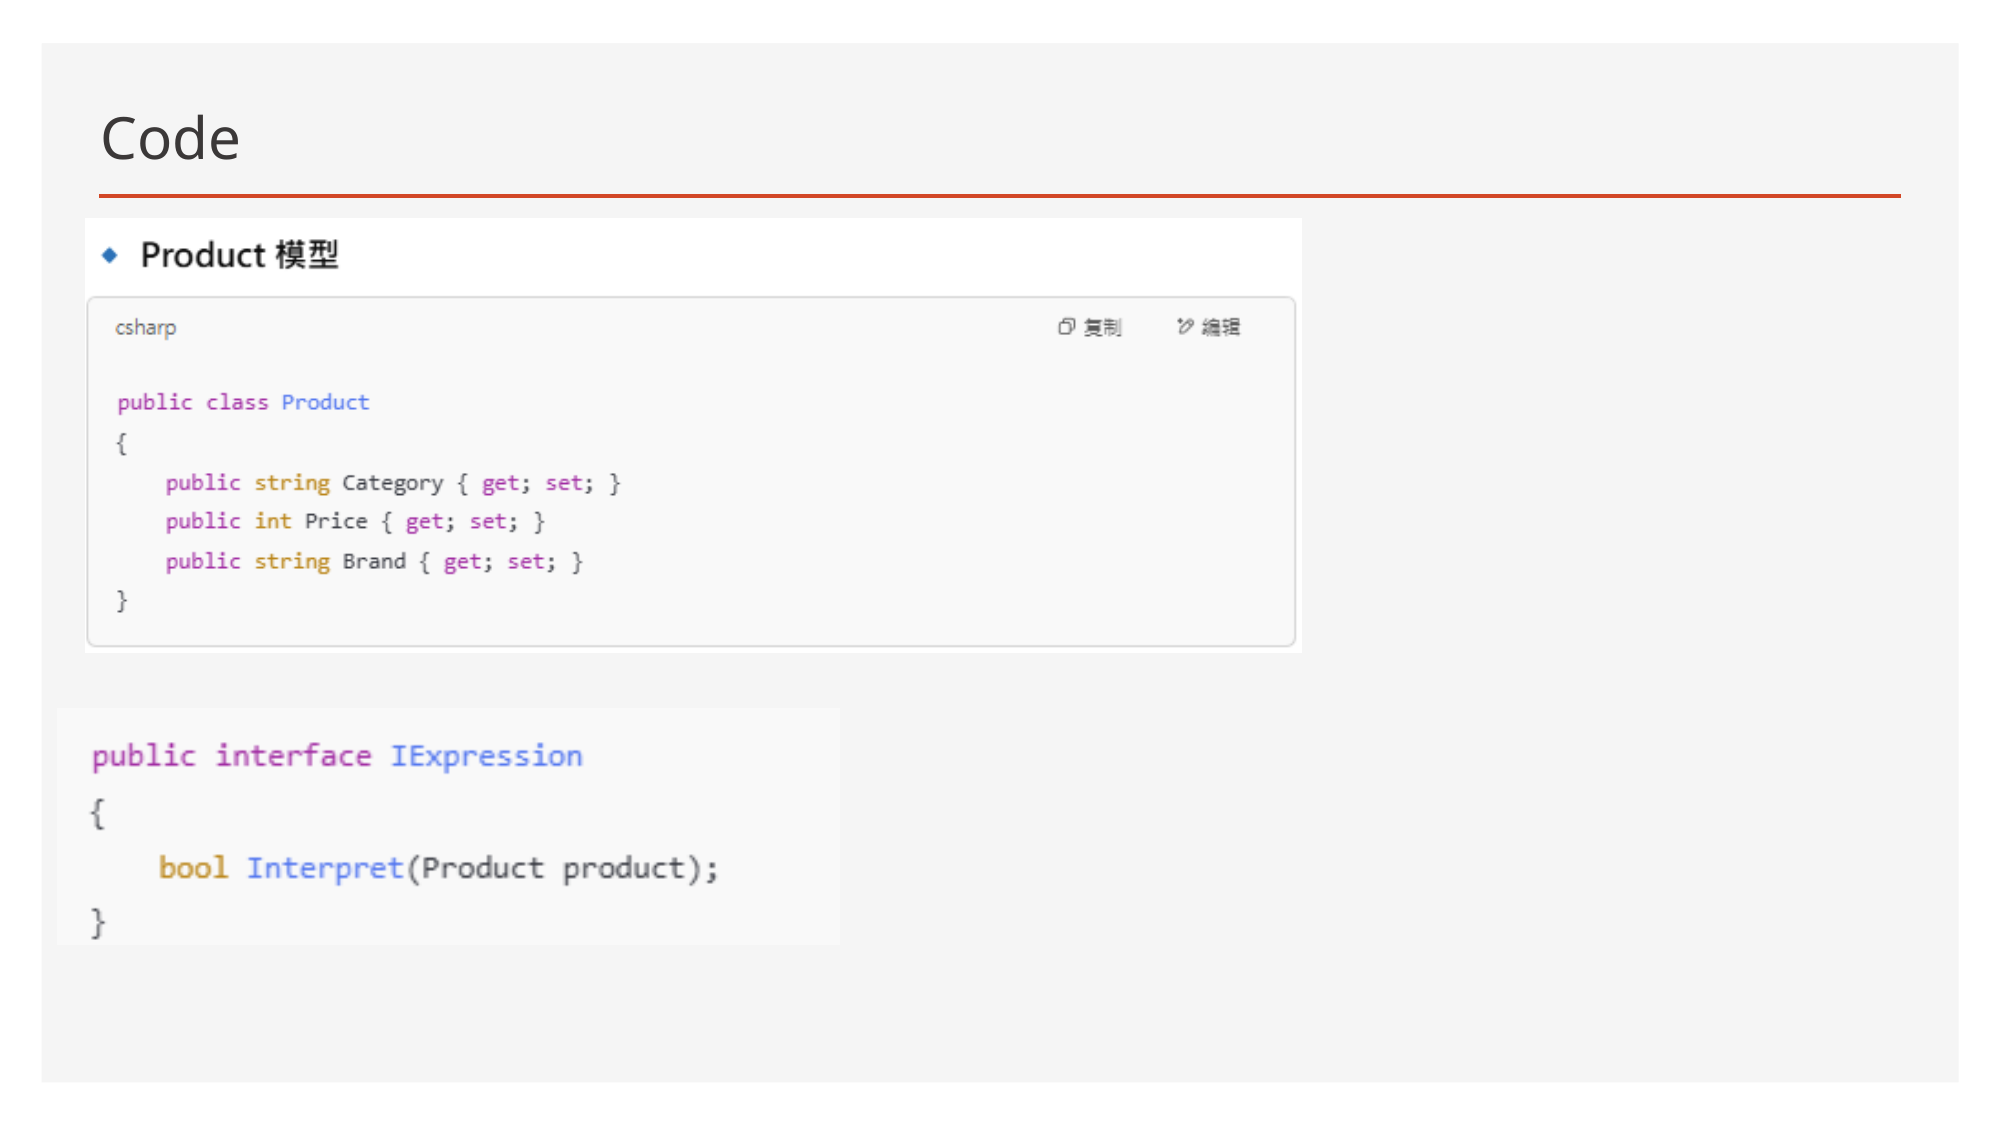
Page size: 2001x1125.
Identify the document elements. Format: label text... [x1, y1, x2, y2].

picture [57, 708, 840, 945]
picture [85, 218, 1302, 653]
title Code [85, 73, 1214, 179]
